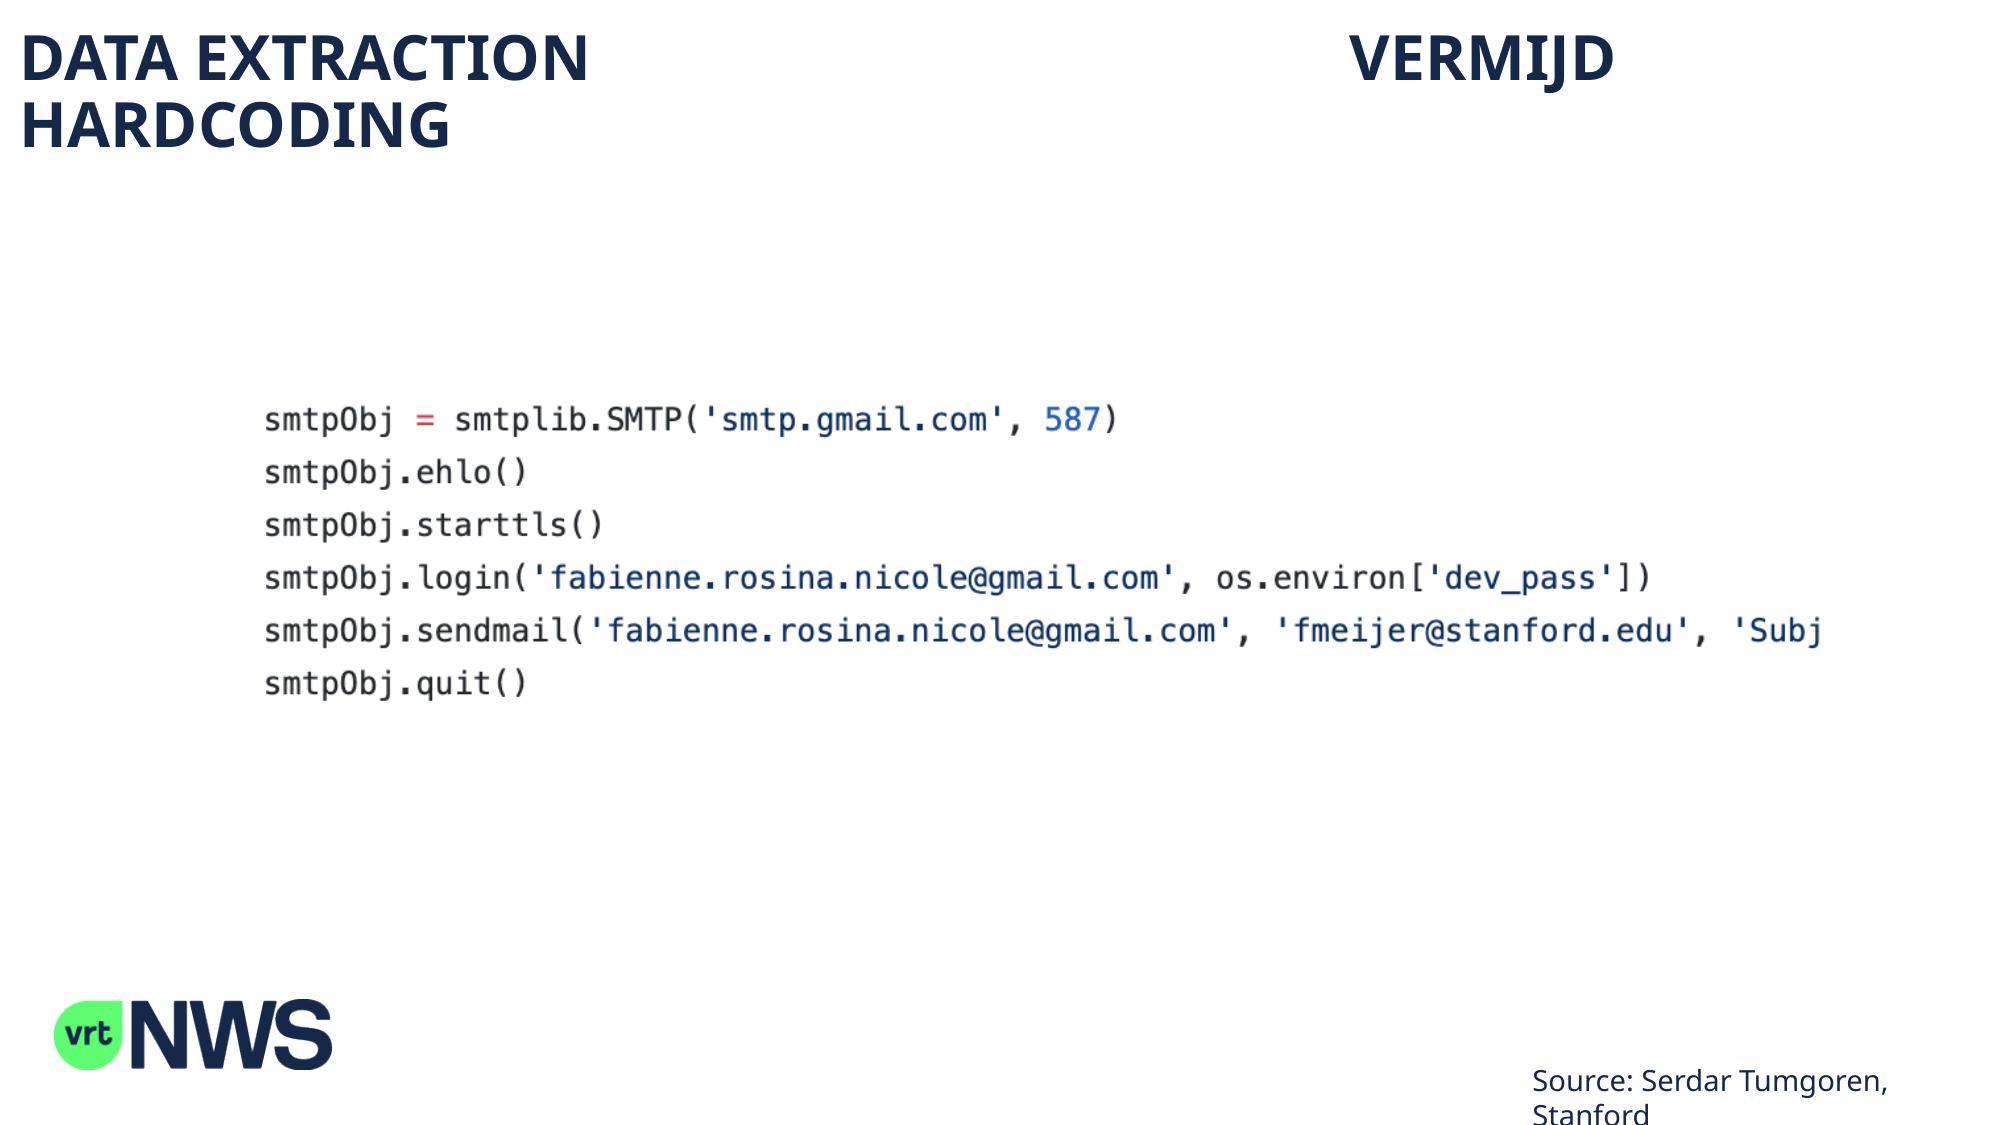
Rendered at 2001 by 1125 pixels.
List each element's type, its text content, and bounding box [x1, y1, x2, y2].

picture [54, 999, 332, 1070]
title DATA EXTRACTION VERMIJD HARDCODING [19, 26, 1977, 87]
picture [203, 391, 1822, 734]
text_box Source: Serdar Tumgoren, Stanford [1517, 1054, 1991, 1125]
